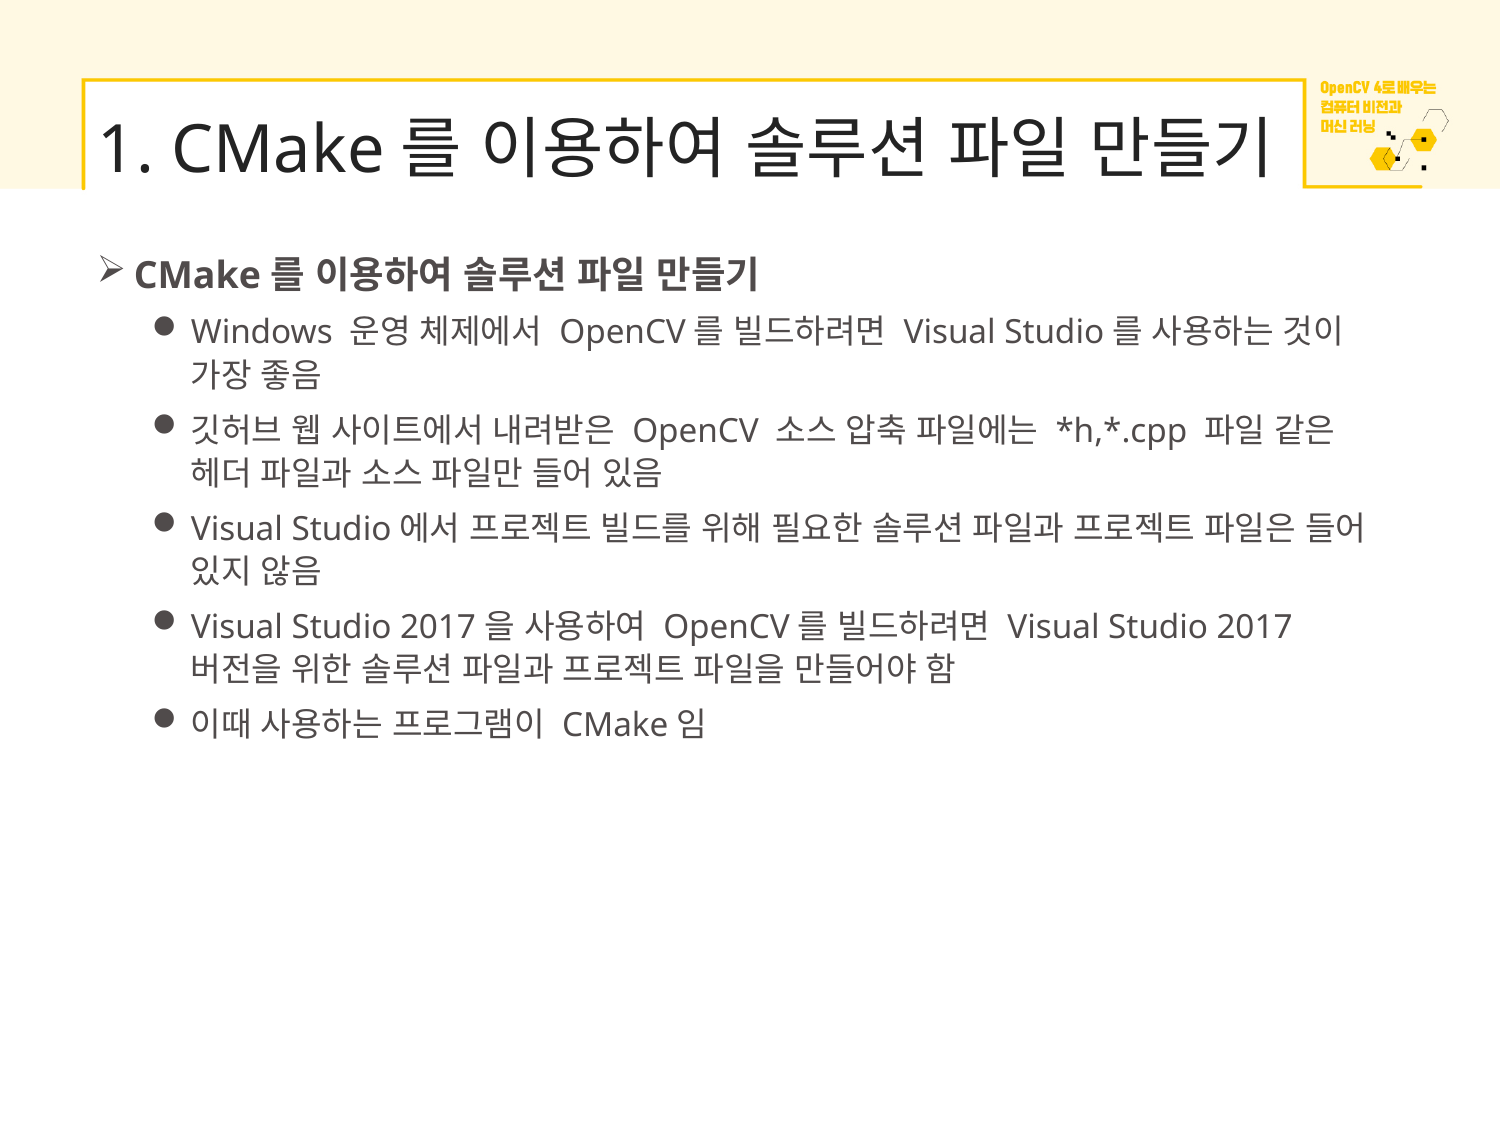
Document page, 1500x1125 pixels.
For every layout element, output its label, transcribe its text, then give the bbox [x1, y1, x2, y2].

list CMake를 이용하여 솔루션 파일 만들기 Windows 운영 체제에서 OpenCV를 빌드하려면 Visual Studio를 사용하는 것이 가장 좋음 깃허브 웹 사이트에서 내려받은 OpenCV 소스 압축 파일에는 *h,*.cpp 파일 같은 헤더 파일과 소스 파일만 들어 있음 Visual Studio에서 프로젝트 빌드를 위해 필요한 솔루션 파일과 프로젝트 파일은 들어 있지 않음 Visual Studio 2017을 사용하여 OpenCV를 빌드하려면 Visual Studio 2017 버전을 위한 솔루션 파일과 프로젝트 파일을 만들어야 함 이때 사용하는 프로그램이 CMake임 [81, 239, 1412, 1054]
picture [0, 0, 1500, 1125]
title 1. CMake를 이용하여 솔루션 파일 만들기 [82, 61, 1413, 193]
